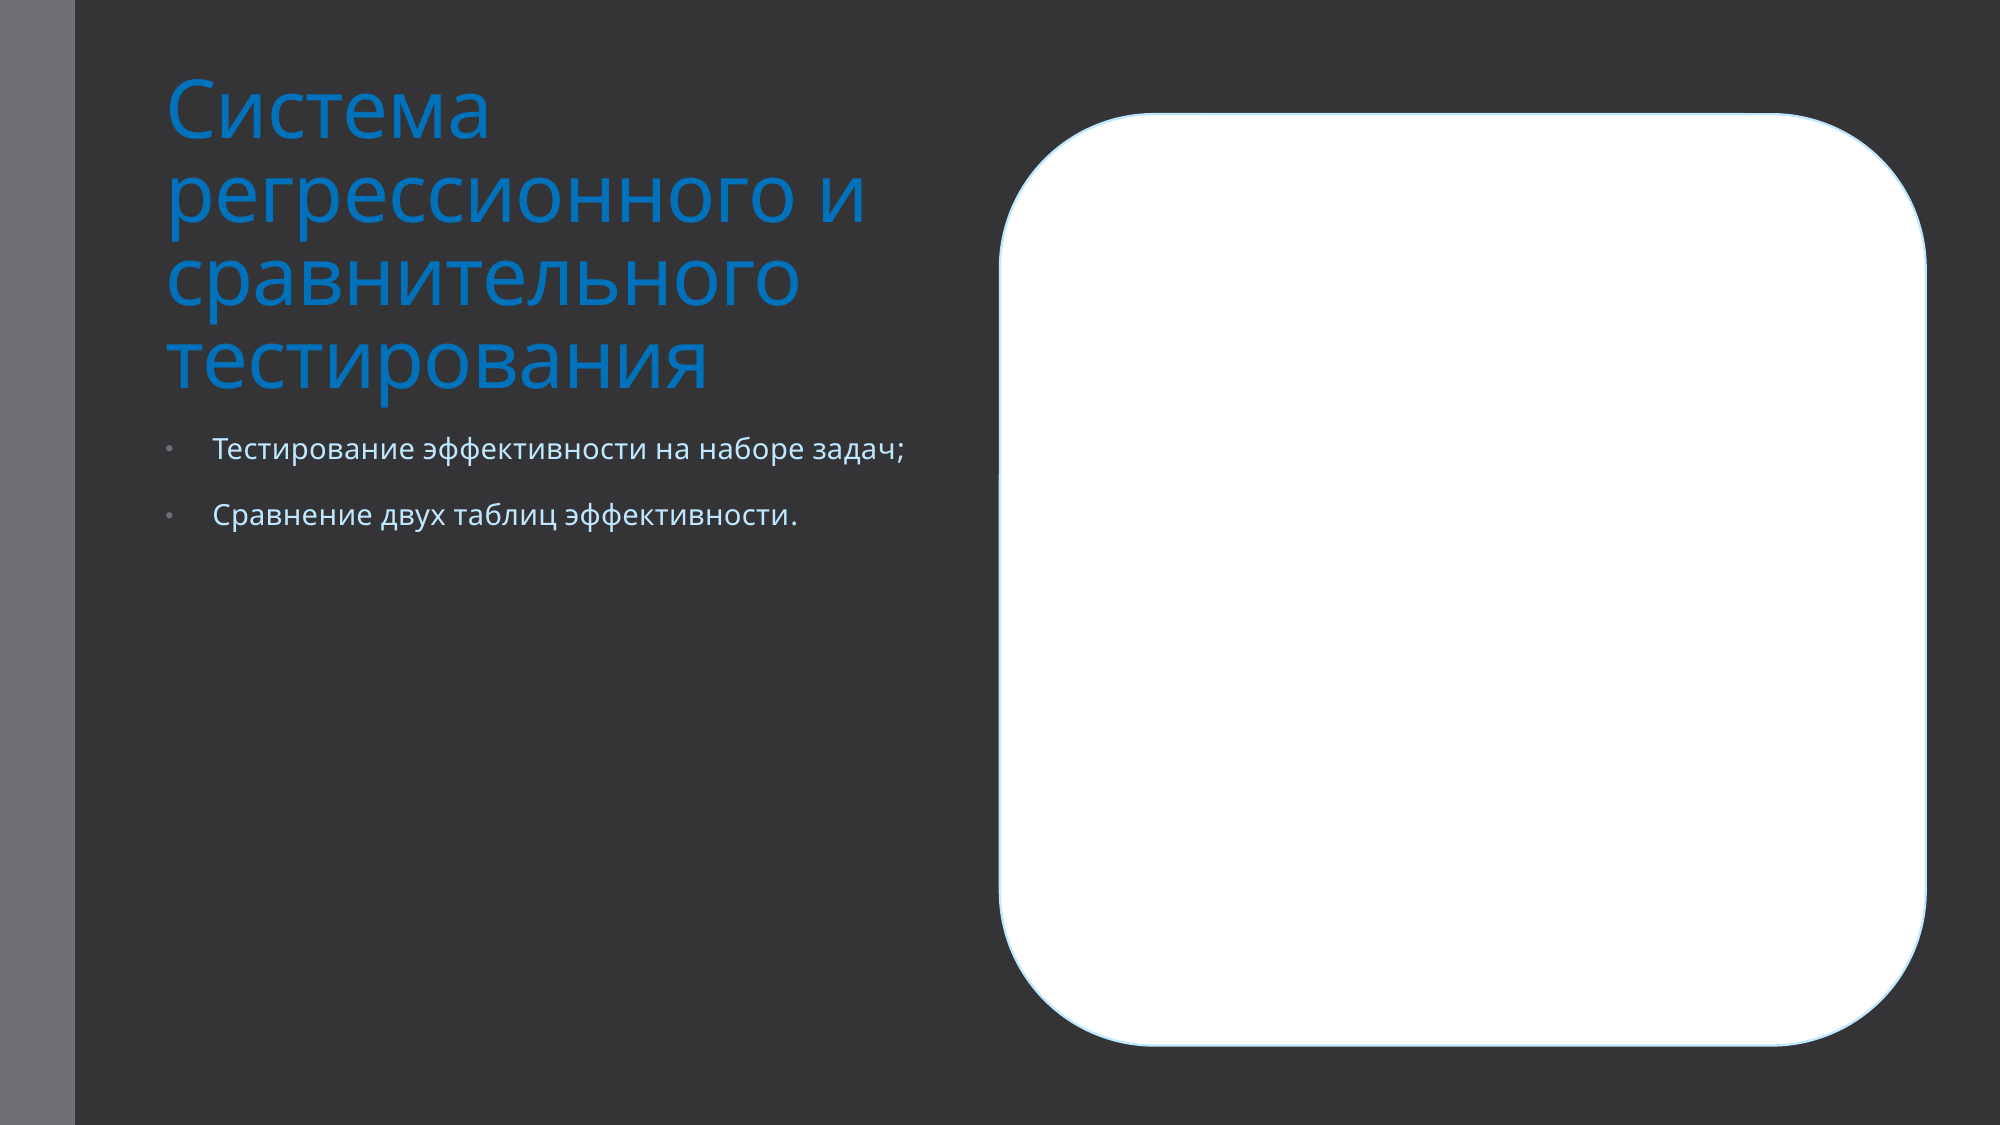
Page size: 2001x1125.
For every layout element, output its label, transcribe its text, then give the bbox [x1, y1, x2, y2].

title Система регрессионного и сравнительного тестирования [150, 61, 1000, 413]
subtitle Тестирование эффективности на наборе задач; Сравнение двух таблиц эффективности. [150, 425, 973, 1046]
